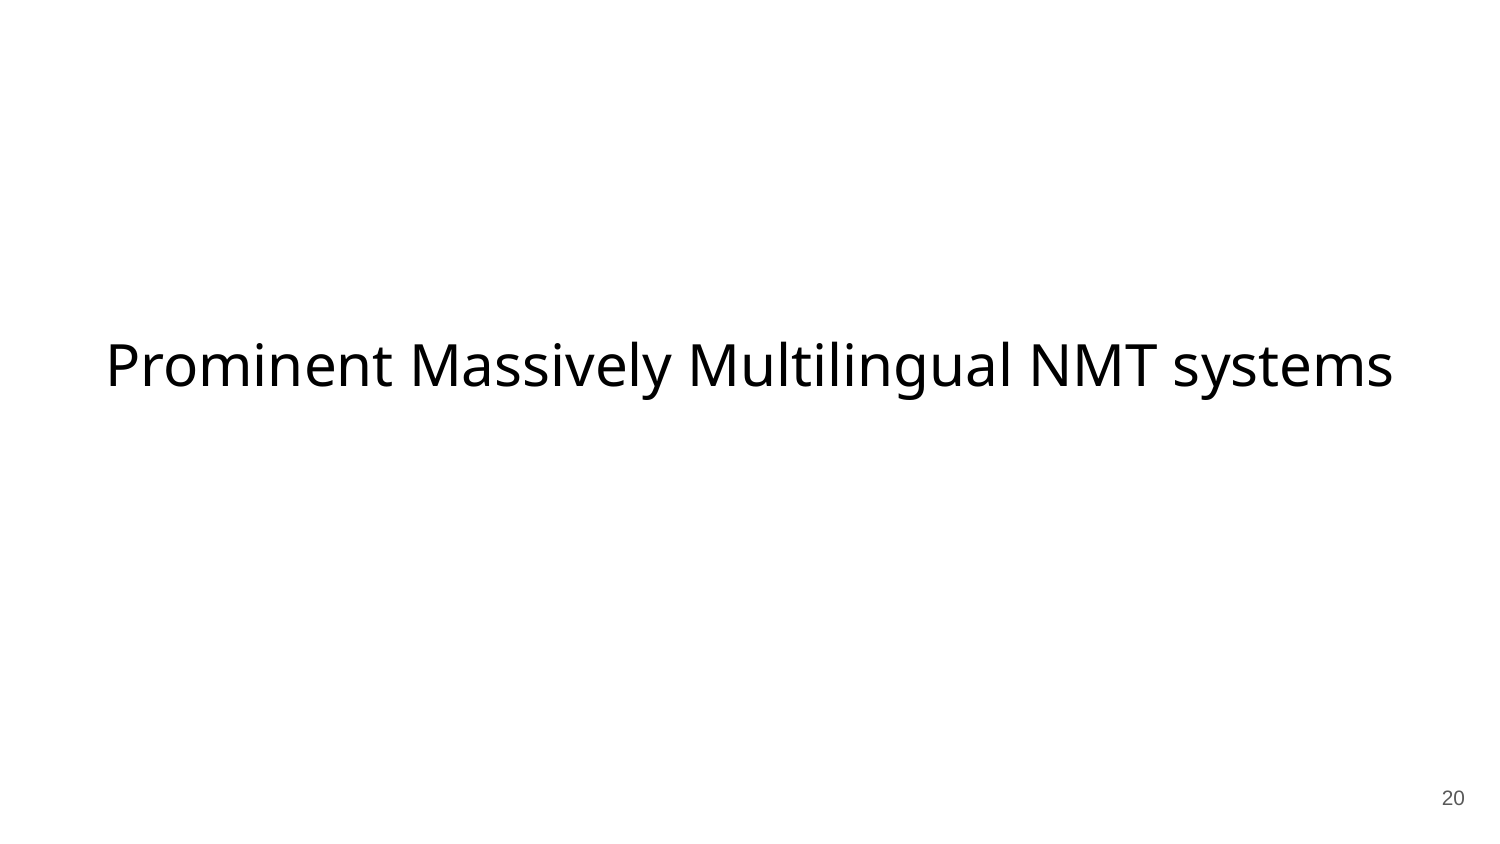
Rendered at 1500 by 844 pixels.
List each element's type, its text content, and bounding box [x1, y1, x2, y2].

slide_number ‹#› [1389, 764, 1480, 830]
title Prominent Massively Multilingual NMT systems [51, 234, 1449, 491]
